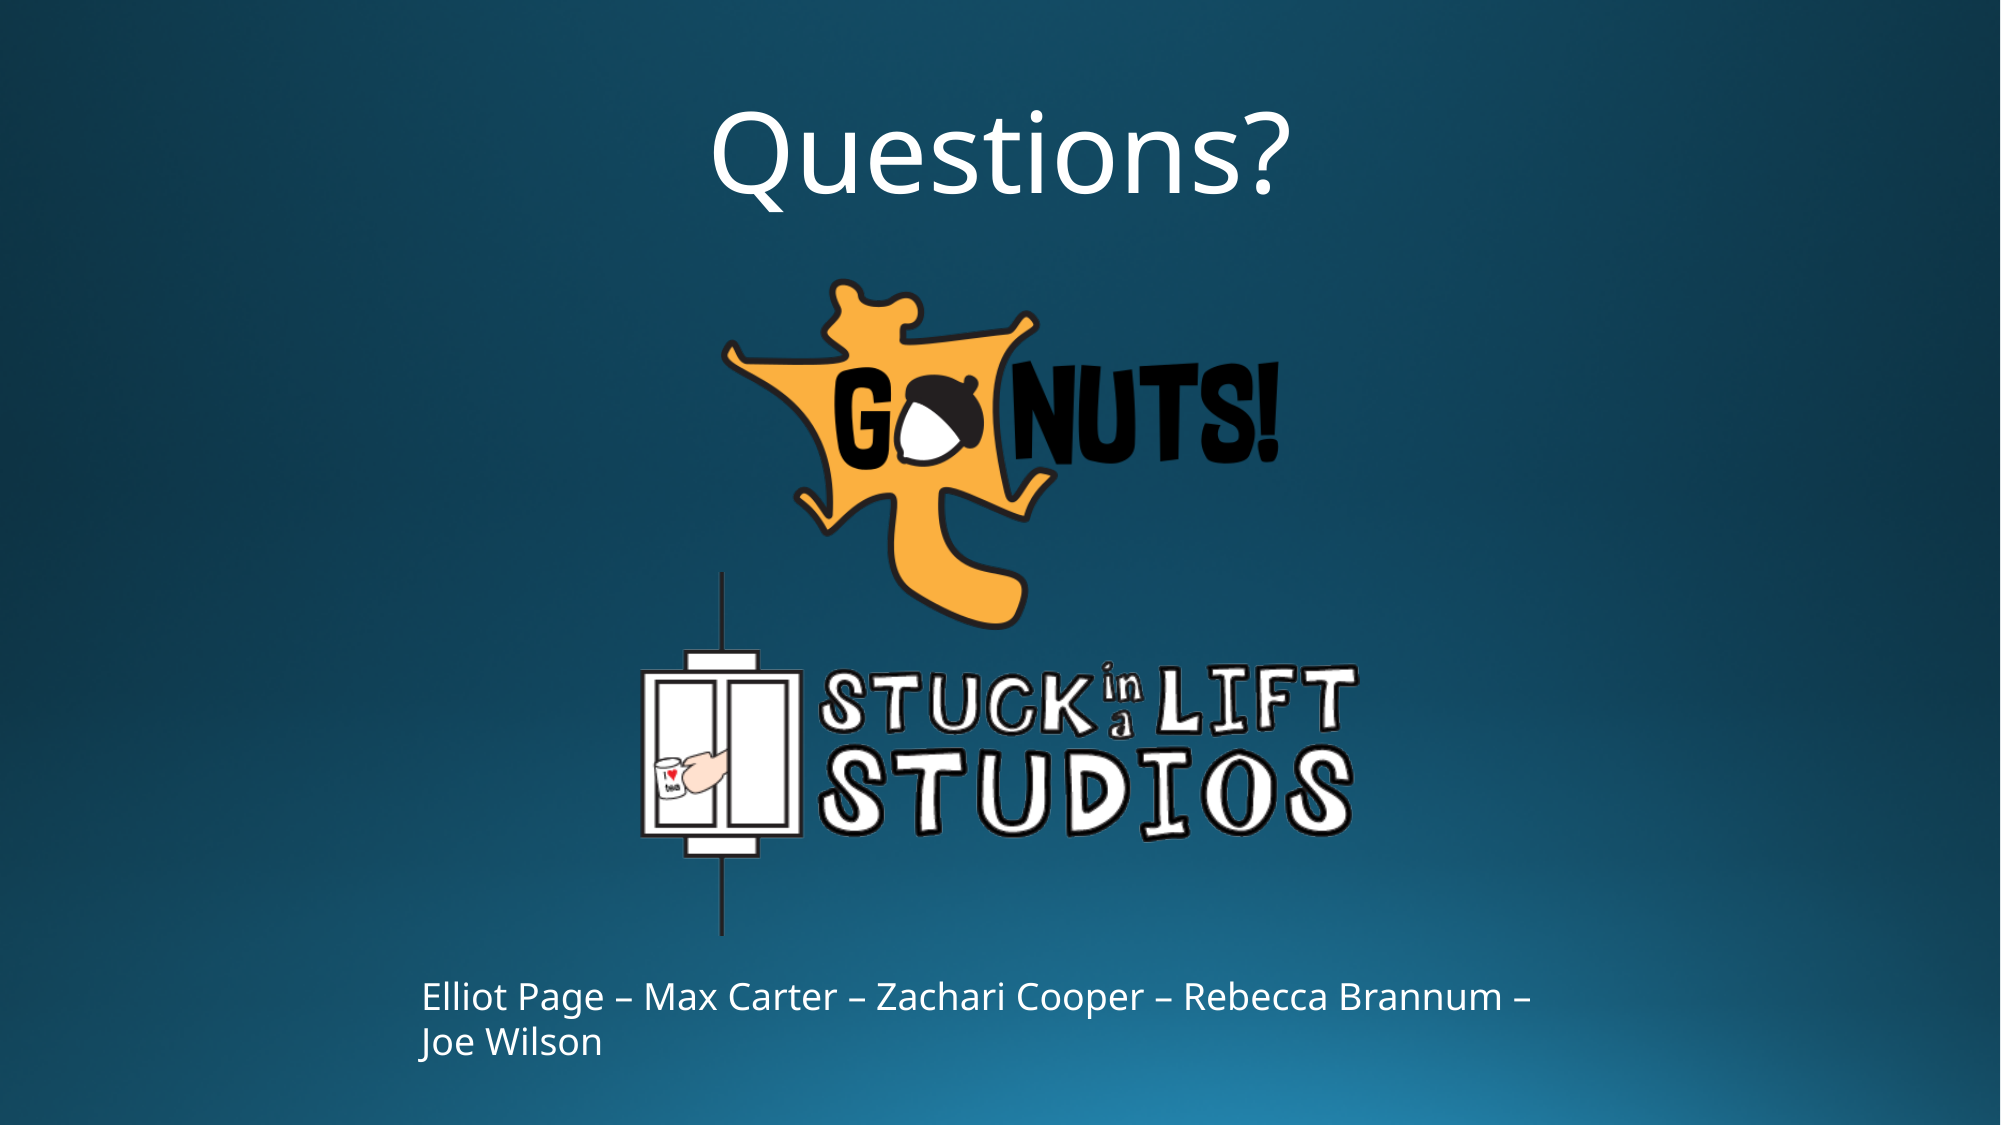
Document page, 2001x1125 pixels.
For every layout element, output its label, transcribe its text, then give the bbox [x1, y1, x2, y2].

text_box Elliot Page – Max Carter – Zachari Cooper – Rebecca Brannum – Joe Wilson [406, 965, 1594, 1070]
title Questions? [0, 48, 2000, 267]
picture [0, 0, 2001, 1125]
